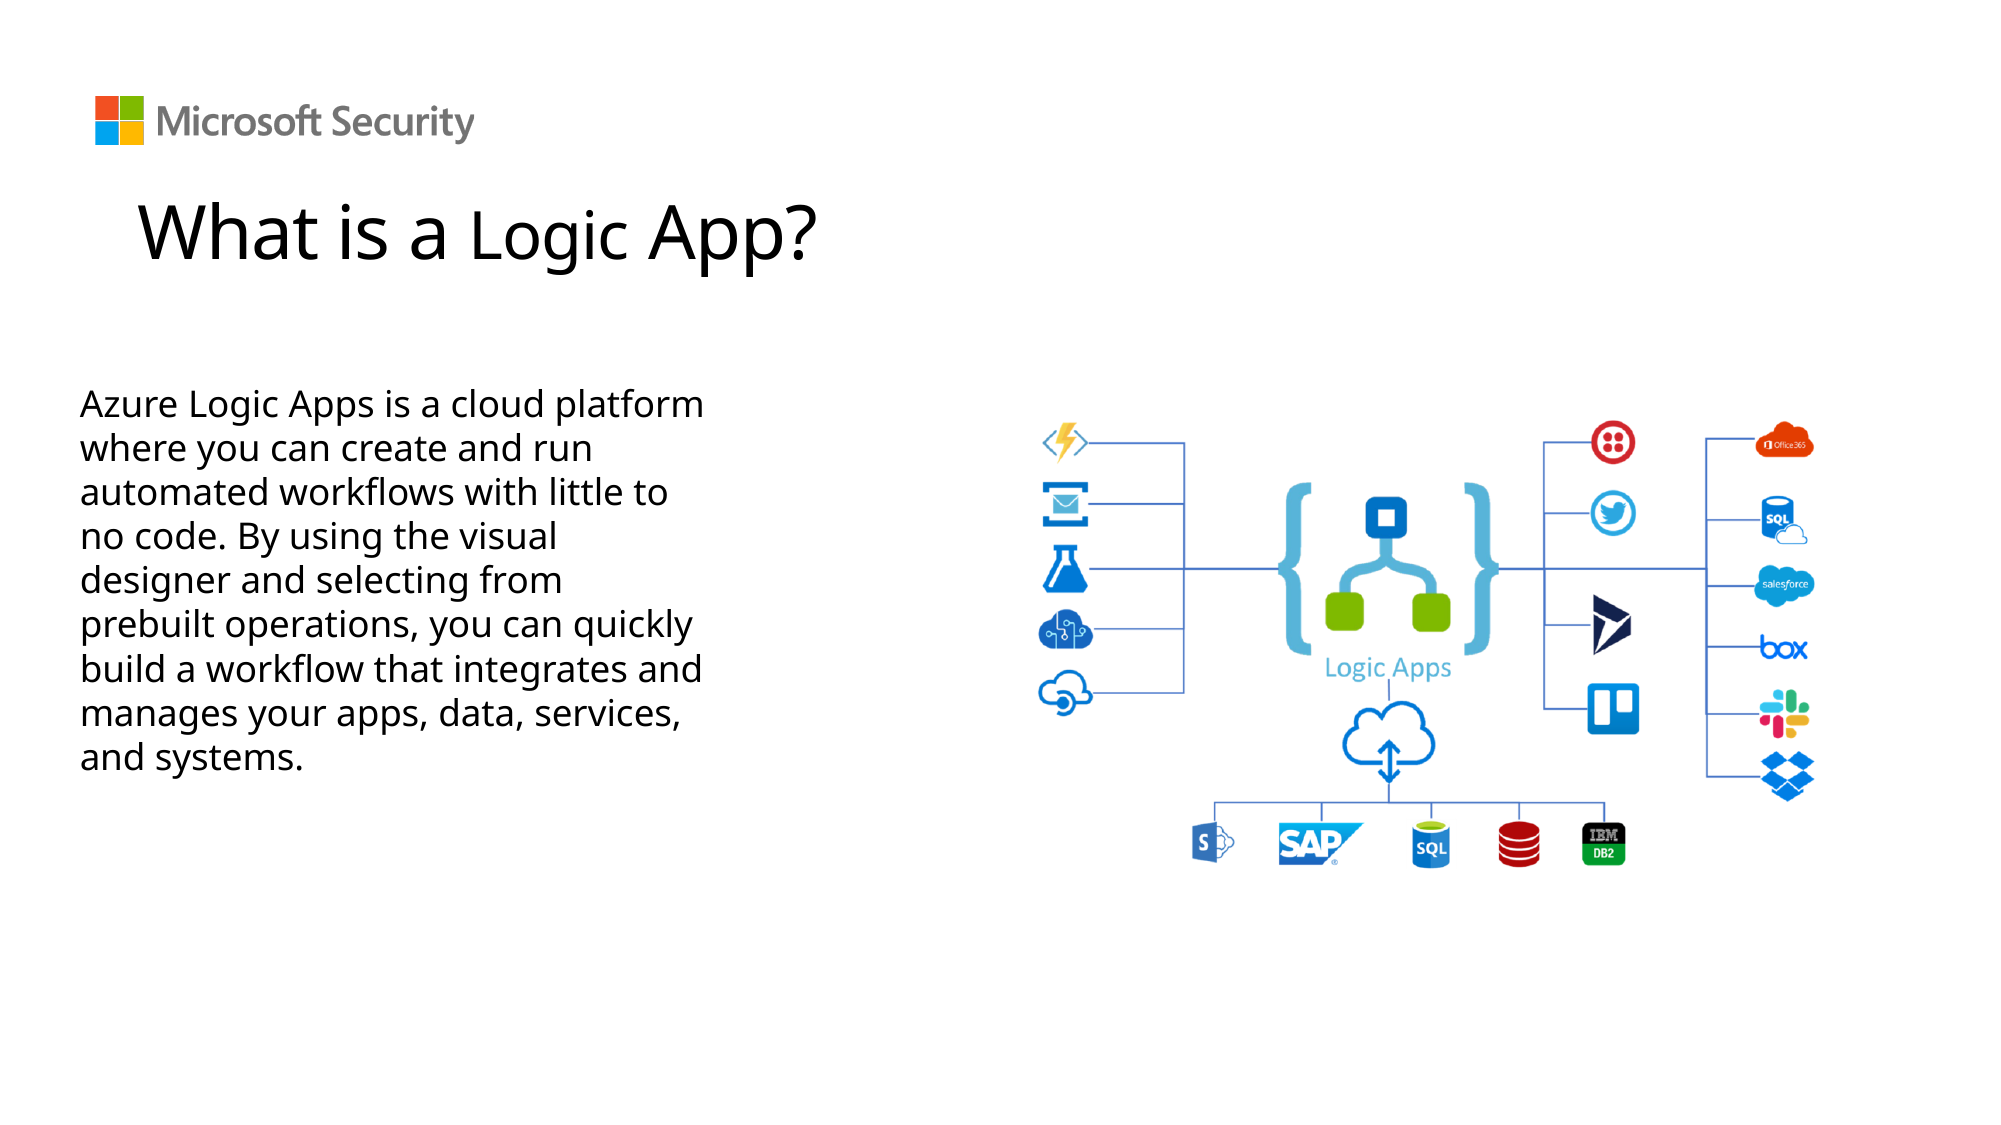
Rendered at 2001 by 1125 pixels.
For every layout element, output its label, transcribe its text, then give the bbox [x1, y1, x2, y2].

picture [957, 372, 1948, 906]
text_box Azure Logic Apps is a cloud platform where you can create and run automated workflows with little to no code. By using the visual designer and selecting from prebuilt operations, you can quickly build a workflow that integrates and manages your apps, data, services, and systems. [65, 373, 721, 785]
text_box What is a Logic App? [137, 194, 1863, 276]
